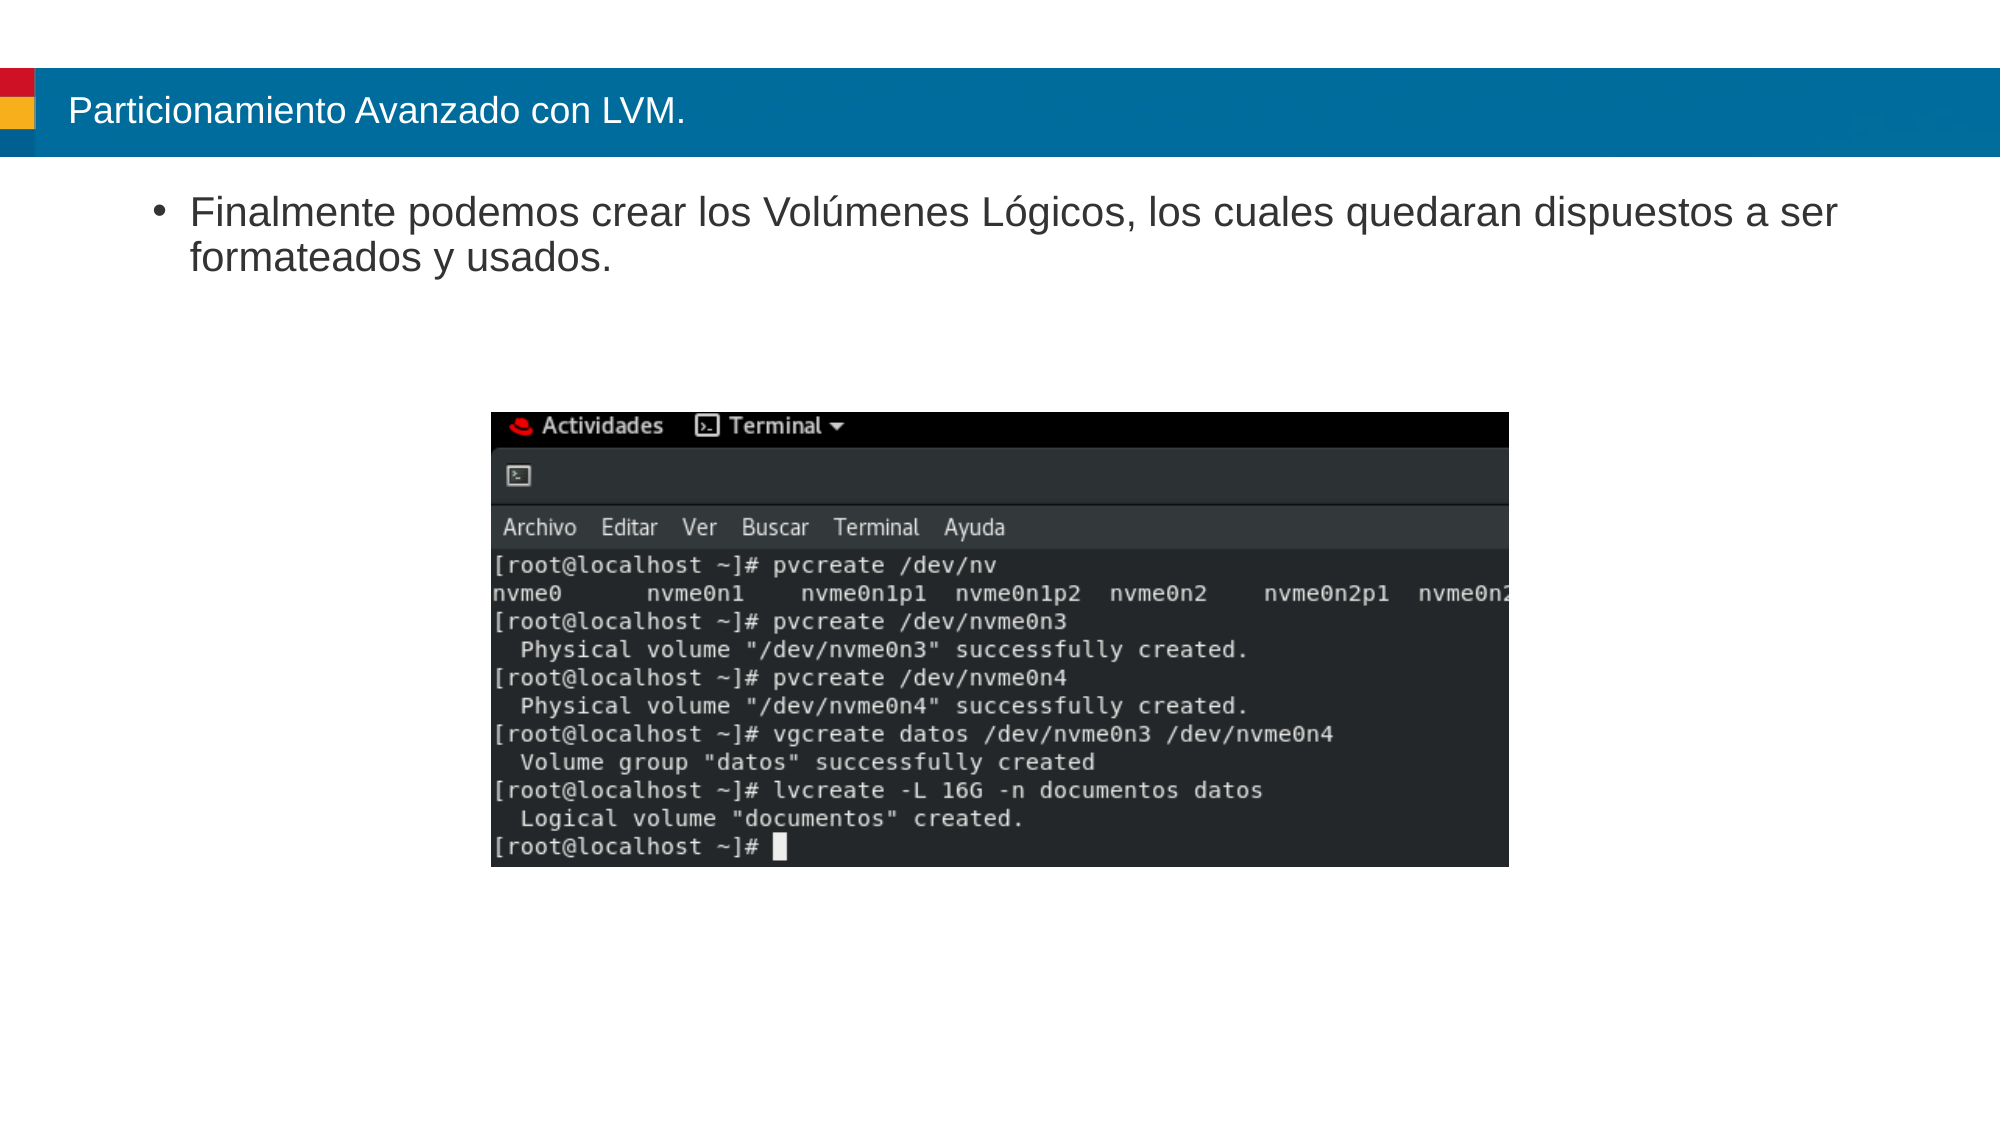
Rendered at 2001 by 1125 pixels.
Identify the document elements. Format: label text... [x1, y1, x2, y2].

title Particionamiento Avanzado con LVM. [53, 78, 1596, 145]
list Finalmente podemos crear los Volúmenes Lógicos, los cuales quedaran dispuestos a ser formateados y usados. [137, 182, 1863, 1014]
picture [0, 68, 35, 129]
picture [491, 412, 1509, 867]
